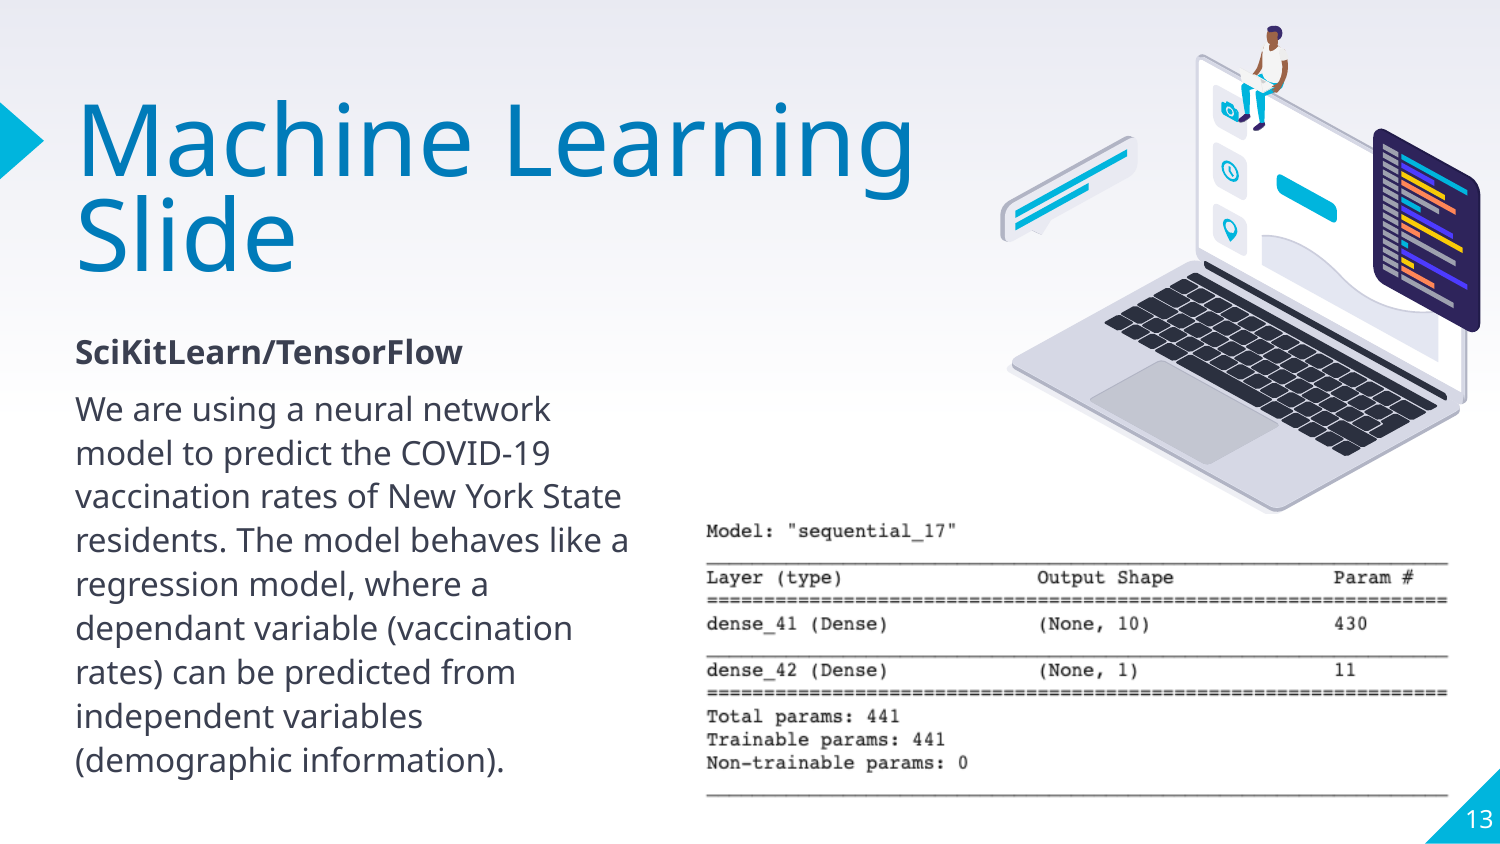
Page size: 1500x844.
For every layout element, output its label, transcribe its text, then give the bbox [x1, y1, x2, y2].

slide_number ‹#› [1418, 760, 1494, 838]
list SciKitLearn/TensorFlow We are using a neural network model to predict the COVID-19 vaccination rates of New York State residents. The model behaves like a regression model, where a dependant variable (vaccination rates) can be predicted from independent variables (demographic information). [75, 327, 635, 761]
picture [696, 514, 1461, 807]
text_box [1000, 25, 1481, 516]
title Machine Learning Slide [75, 99, 994, 277]
